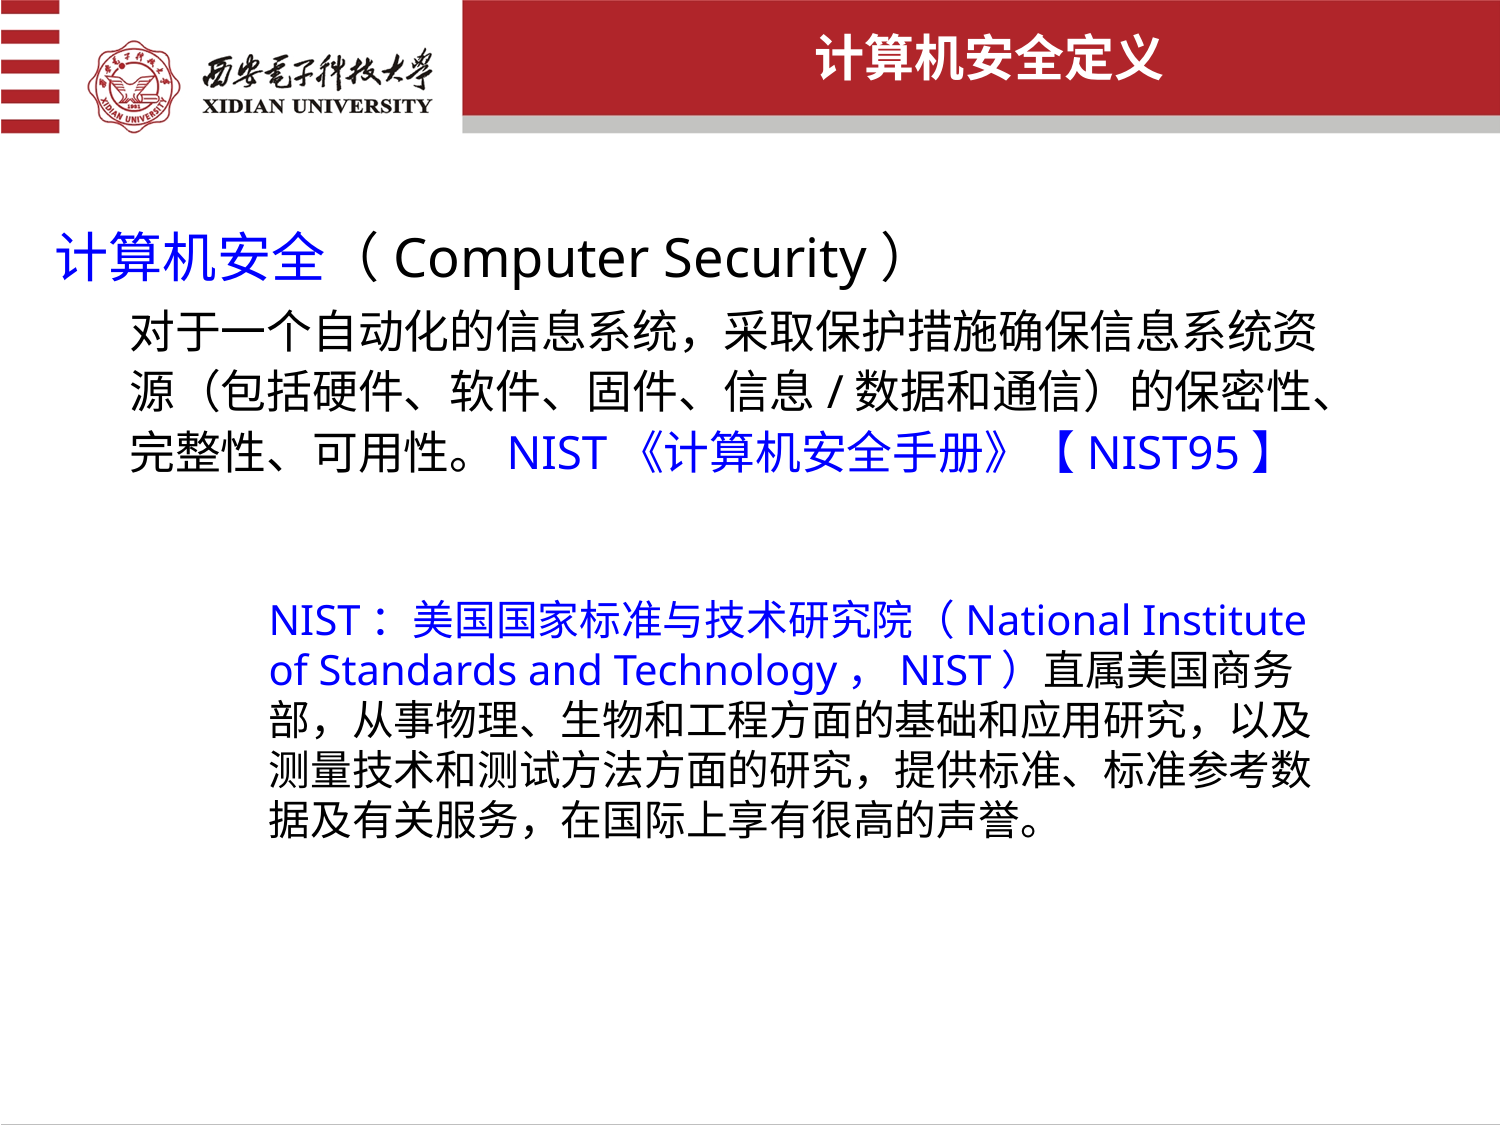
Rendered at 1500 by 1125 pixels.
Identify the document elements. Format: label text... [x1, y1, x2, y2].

text_box 计算机安全定义 [531, 7, 1447, 106]
text_box 计算机安全（Computer Security） 对于一个自动化的信息系统，采取保护措施确保信息系统资源（包括硬件、软件、固件、信息/数据和通信）的保密性、完整性、可用性。NIST《计算机安全手册》【NIST95】 [39, 209, 1376, 492]
text_box NIST：美国国家标准与技术研究院（National Institute of Standards and Technology，NIST）直属美国商务部，从事物理、生物和工程方面的基础和应用研究，以及测量技术和测试方法方面的研究，提供标准、标准参考数据及有关服务，在国际上享有很高的声誉。 [253, 586, 1341, 851]
picture [0, 0, 1500, 1125]
